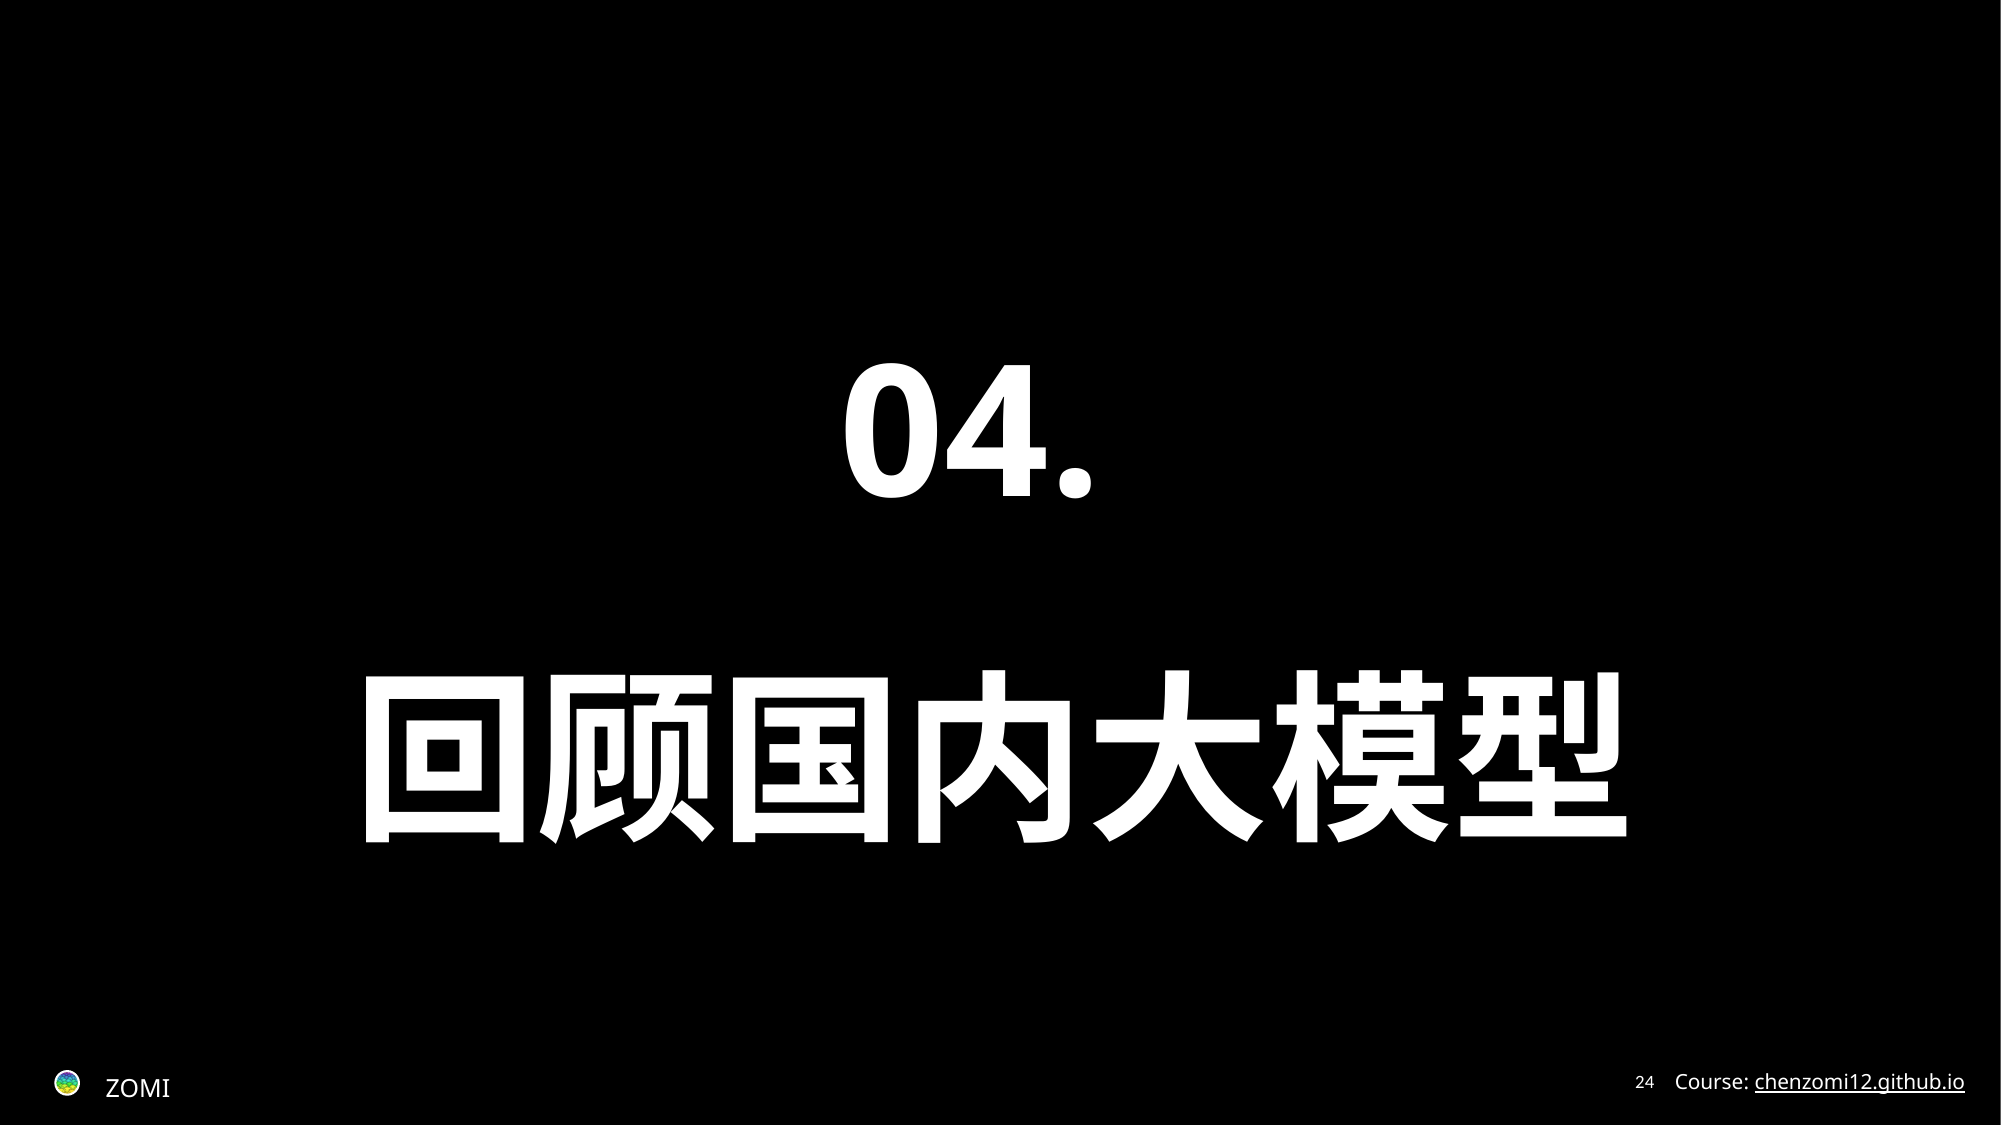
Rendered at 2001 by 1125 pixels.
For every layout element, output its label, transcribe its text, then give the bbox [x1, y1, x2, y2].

list 04. 回顾国内大模型 [79, 80, 1910, 986]
picture [57, 1073, 77, 1093]
